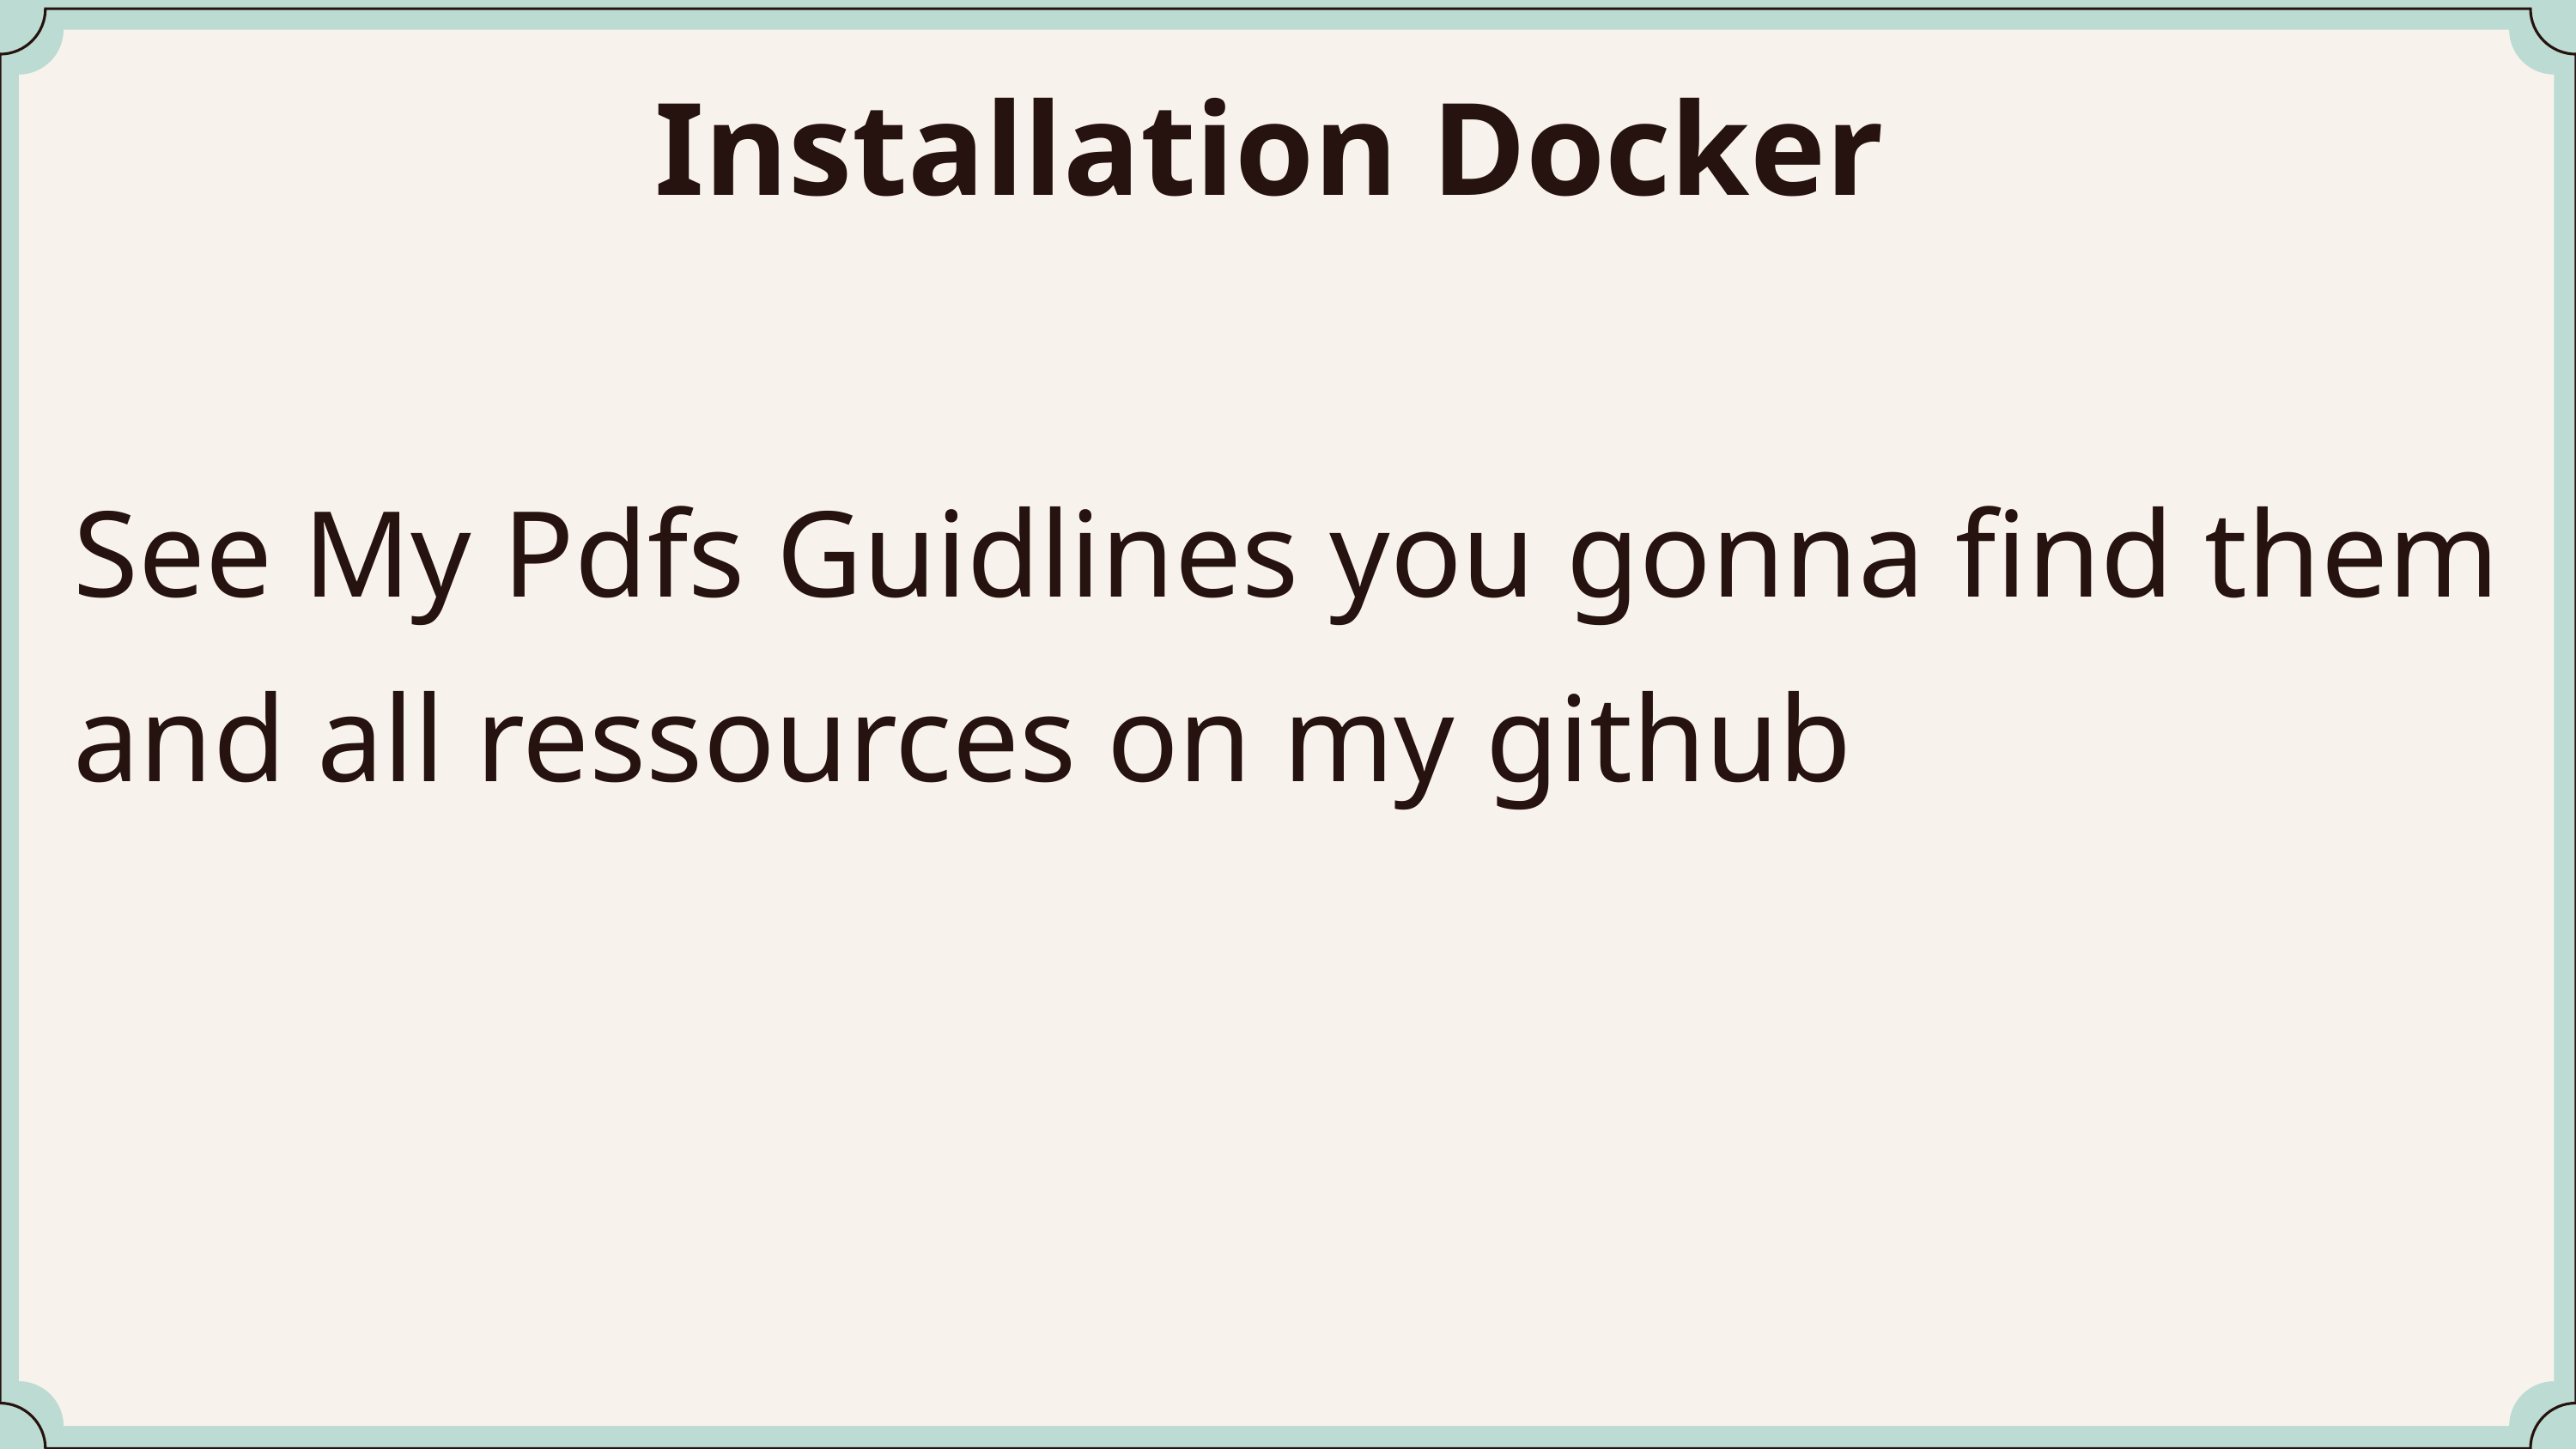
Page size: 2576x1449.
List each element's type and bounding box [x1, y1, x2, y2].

text_box [0, 8, 2576, 1449]
